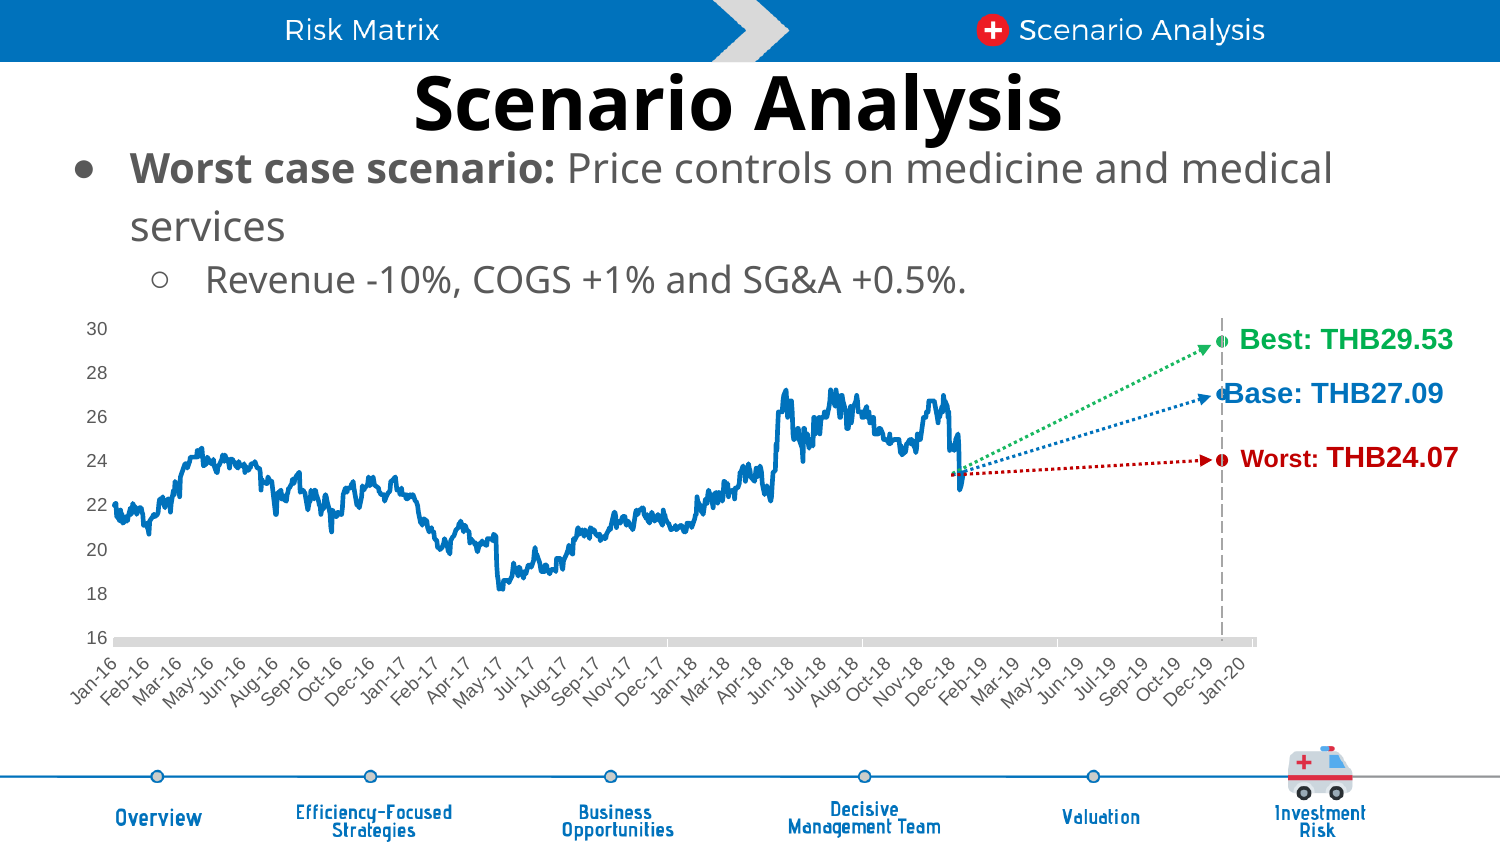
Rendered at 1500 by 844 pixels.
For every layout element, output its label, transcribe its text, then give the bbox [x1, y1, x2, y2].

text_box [39, 309, 1476, 722]
list Worst case scenario: Price controls on medicine and medical services Revenue -10%, COGS +1% and SG&A +0.5%. [39, 119, 1438, 309]
title Scenario Analysis [39, 40, 1438, 119]
picture [0, 0, 1500, 844]
